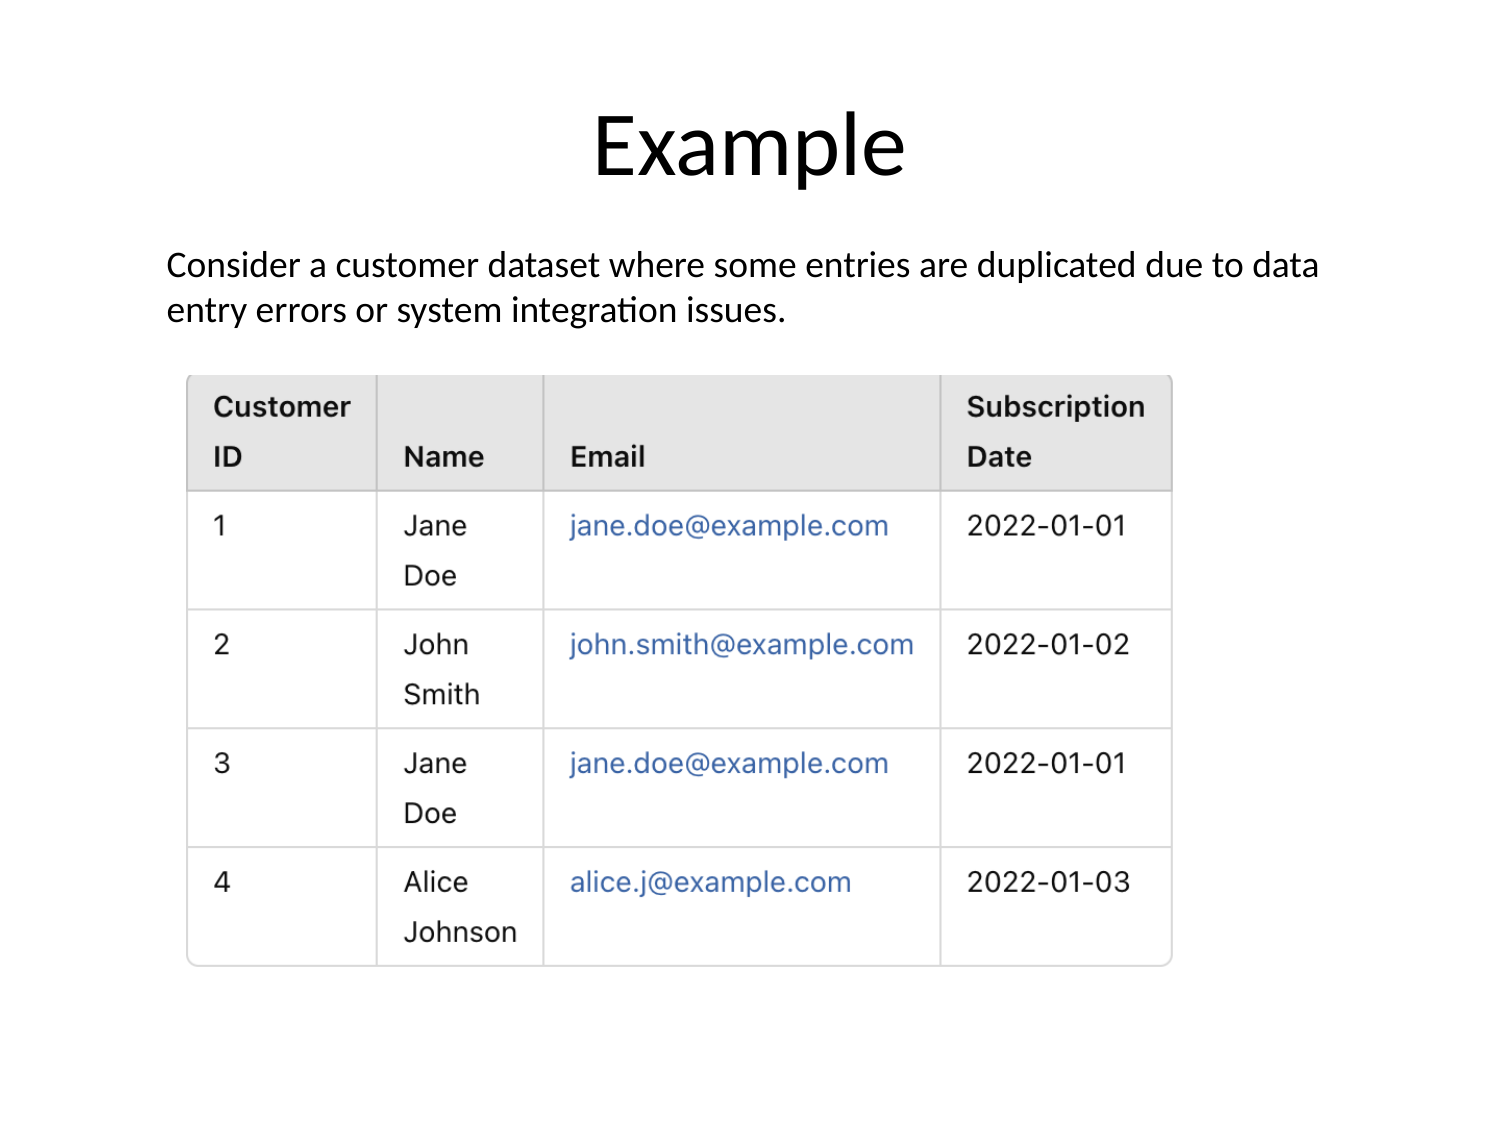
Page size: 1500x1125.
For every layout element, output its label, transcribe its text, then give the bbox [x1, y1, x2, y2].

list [186, 375, 1177, 970]
title Example [75, 45, 1425, 233]
text_box Consider a customer dataset where some entries are duplicated due to data entry errors or system integration issues. [151, 232, 1403, 338]
